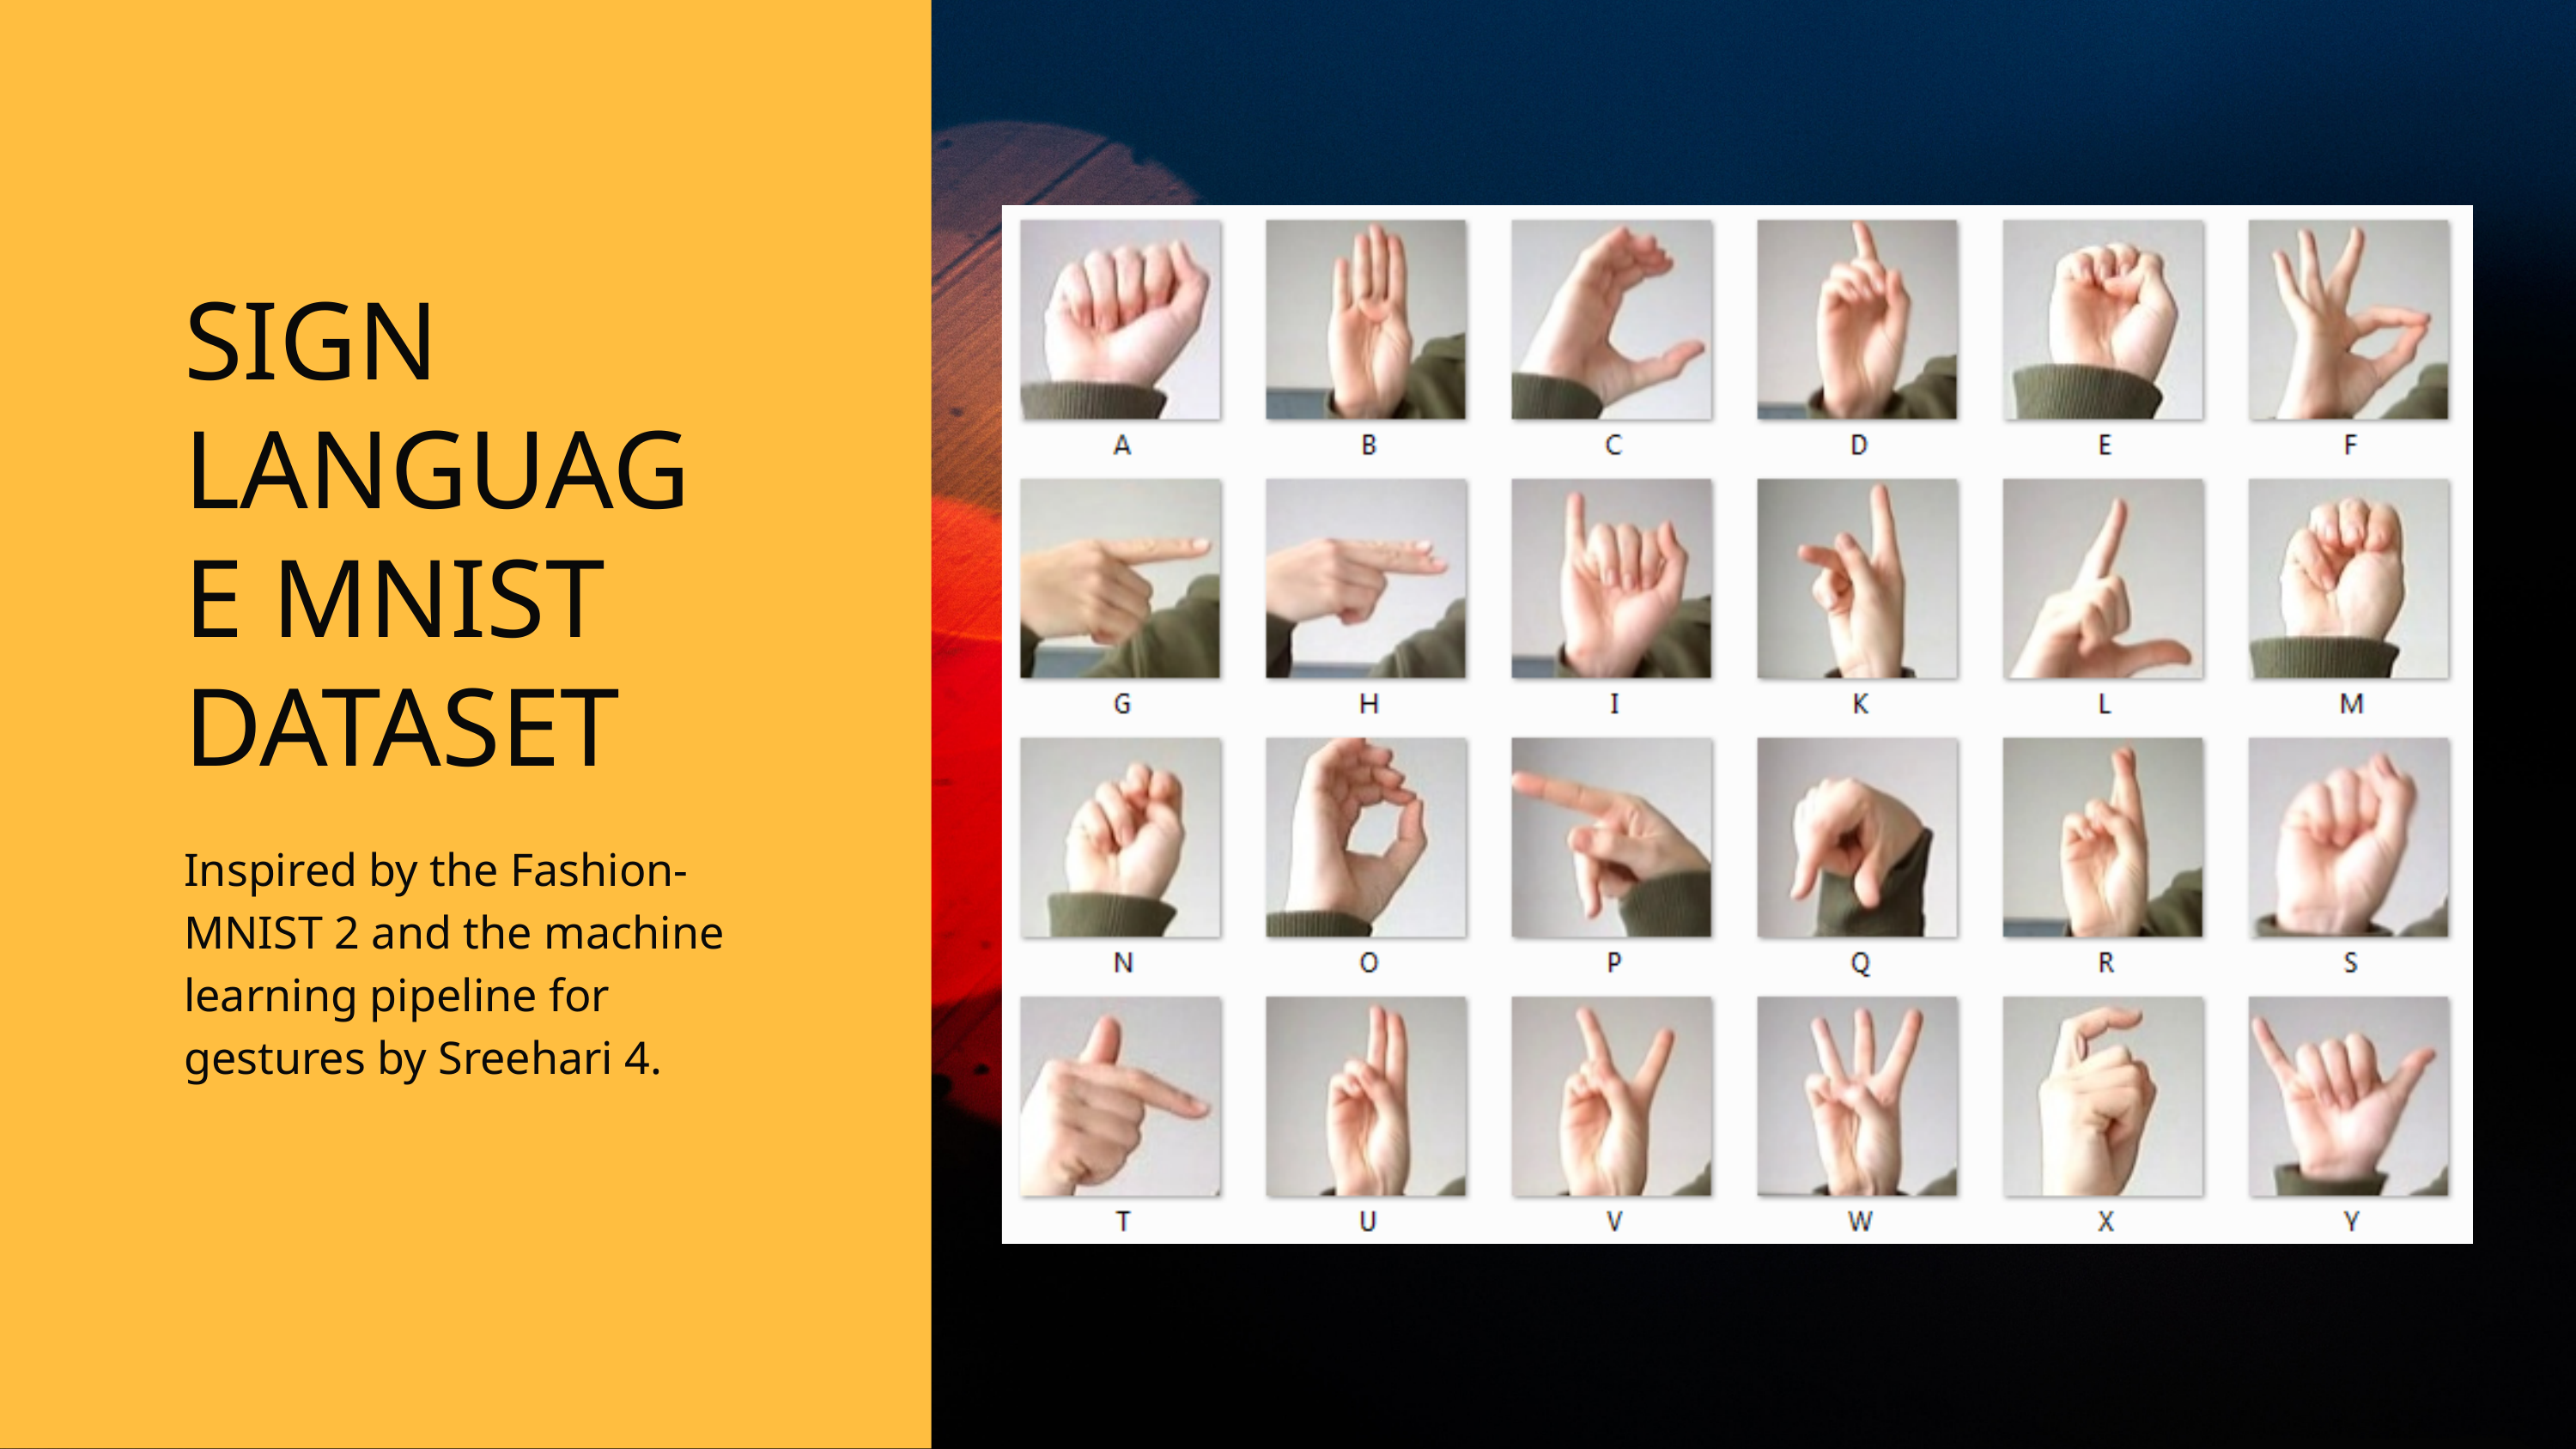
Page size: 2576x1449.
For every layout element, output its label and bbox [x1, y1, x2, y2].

text_box [183, 274, 748, 1077]
picture [0, 0, 2576, 1449]
